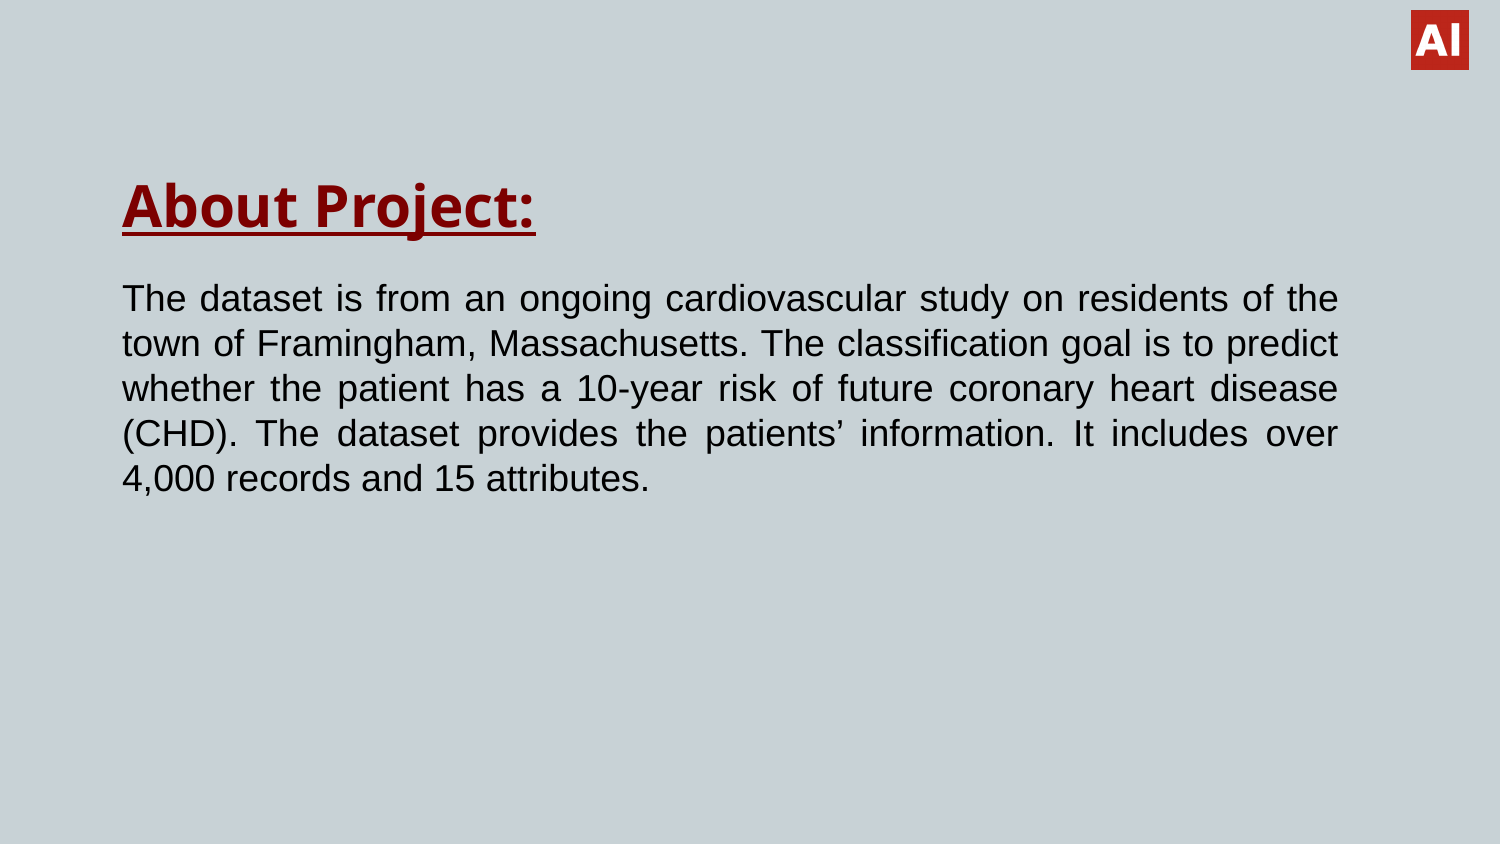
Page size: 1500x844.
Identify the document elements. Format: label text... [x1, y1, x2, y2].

text_box About Project: The dataset is from an ongoing cardiovascular study on residents of the town of Framingham, Massachusetts. The classification goal is to predict whether the patient has a 10-year risk of future coronary heart disease (CHD). The dataset provides the patients’ information. It includes over 4,000 records and 15 attributes. [107, 161, 1354, 507]
picture [1411, 10, 1469, 70]
